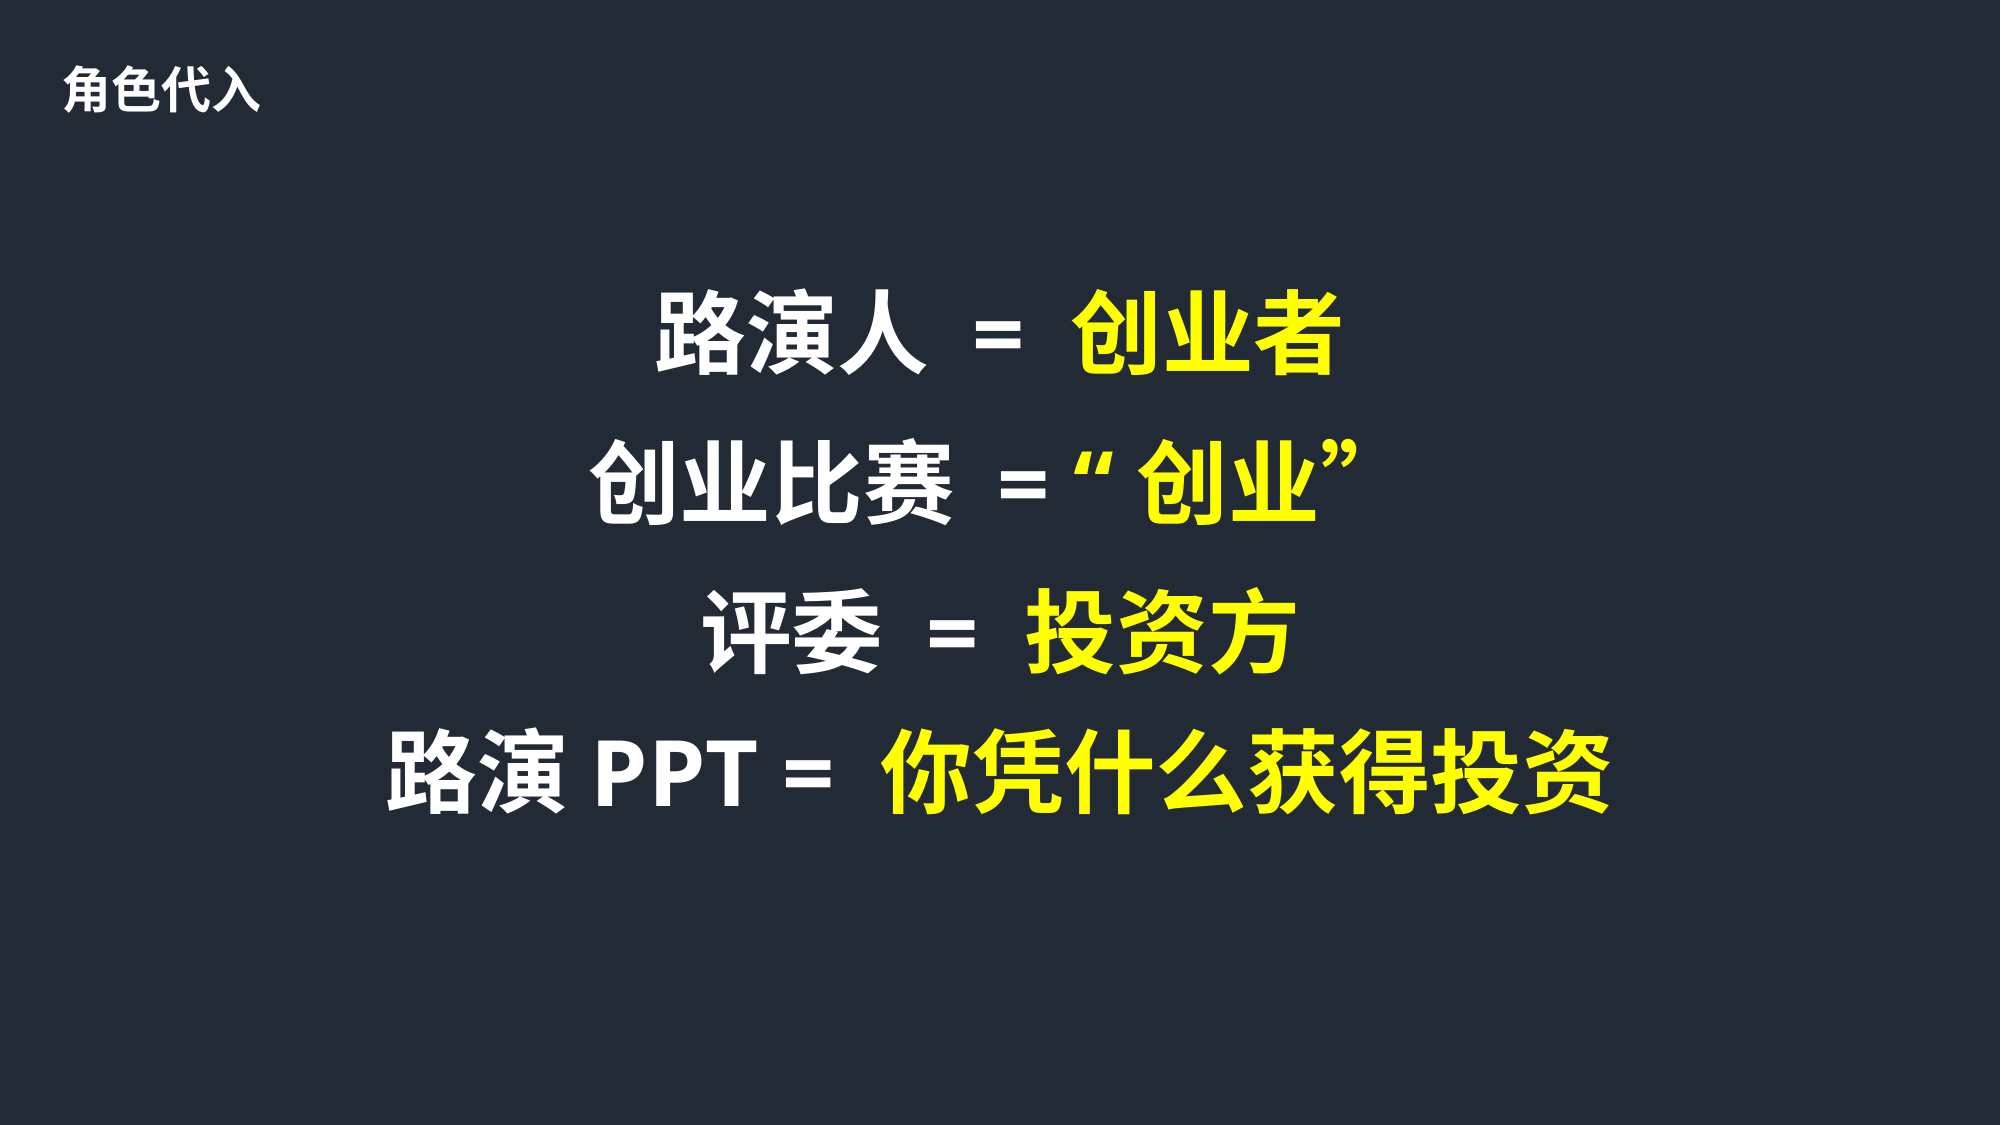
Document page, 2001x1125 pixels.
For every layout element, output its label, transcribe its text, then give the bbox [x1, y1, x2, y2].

text_box 角色代入 [47, 51, 392, 127]
text_box 路演人 = 创业者 创业比赛 = “创业” 评委 = 投资方 路演PPT = 你凭什么获得投资 [261, 268, 1739, 833]
